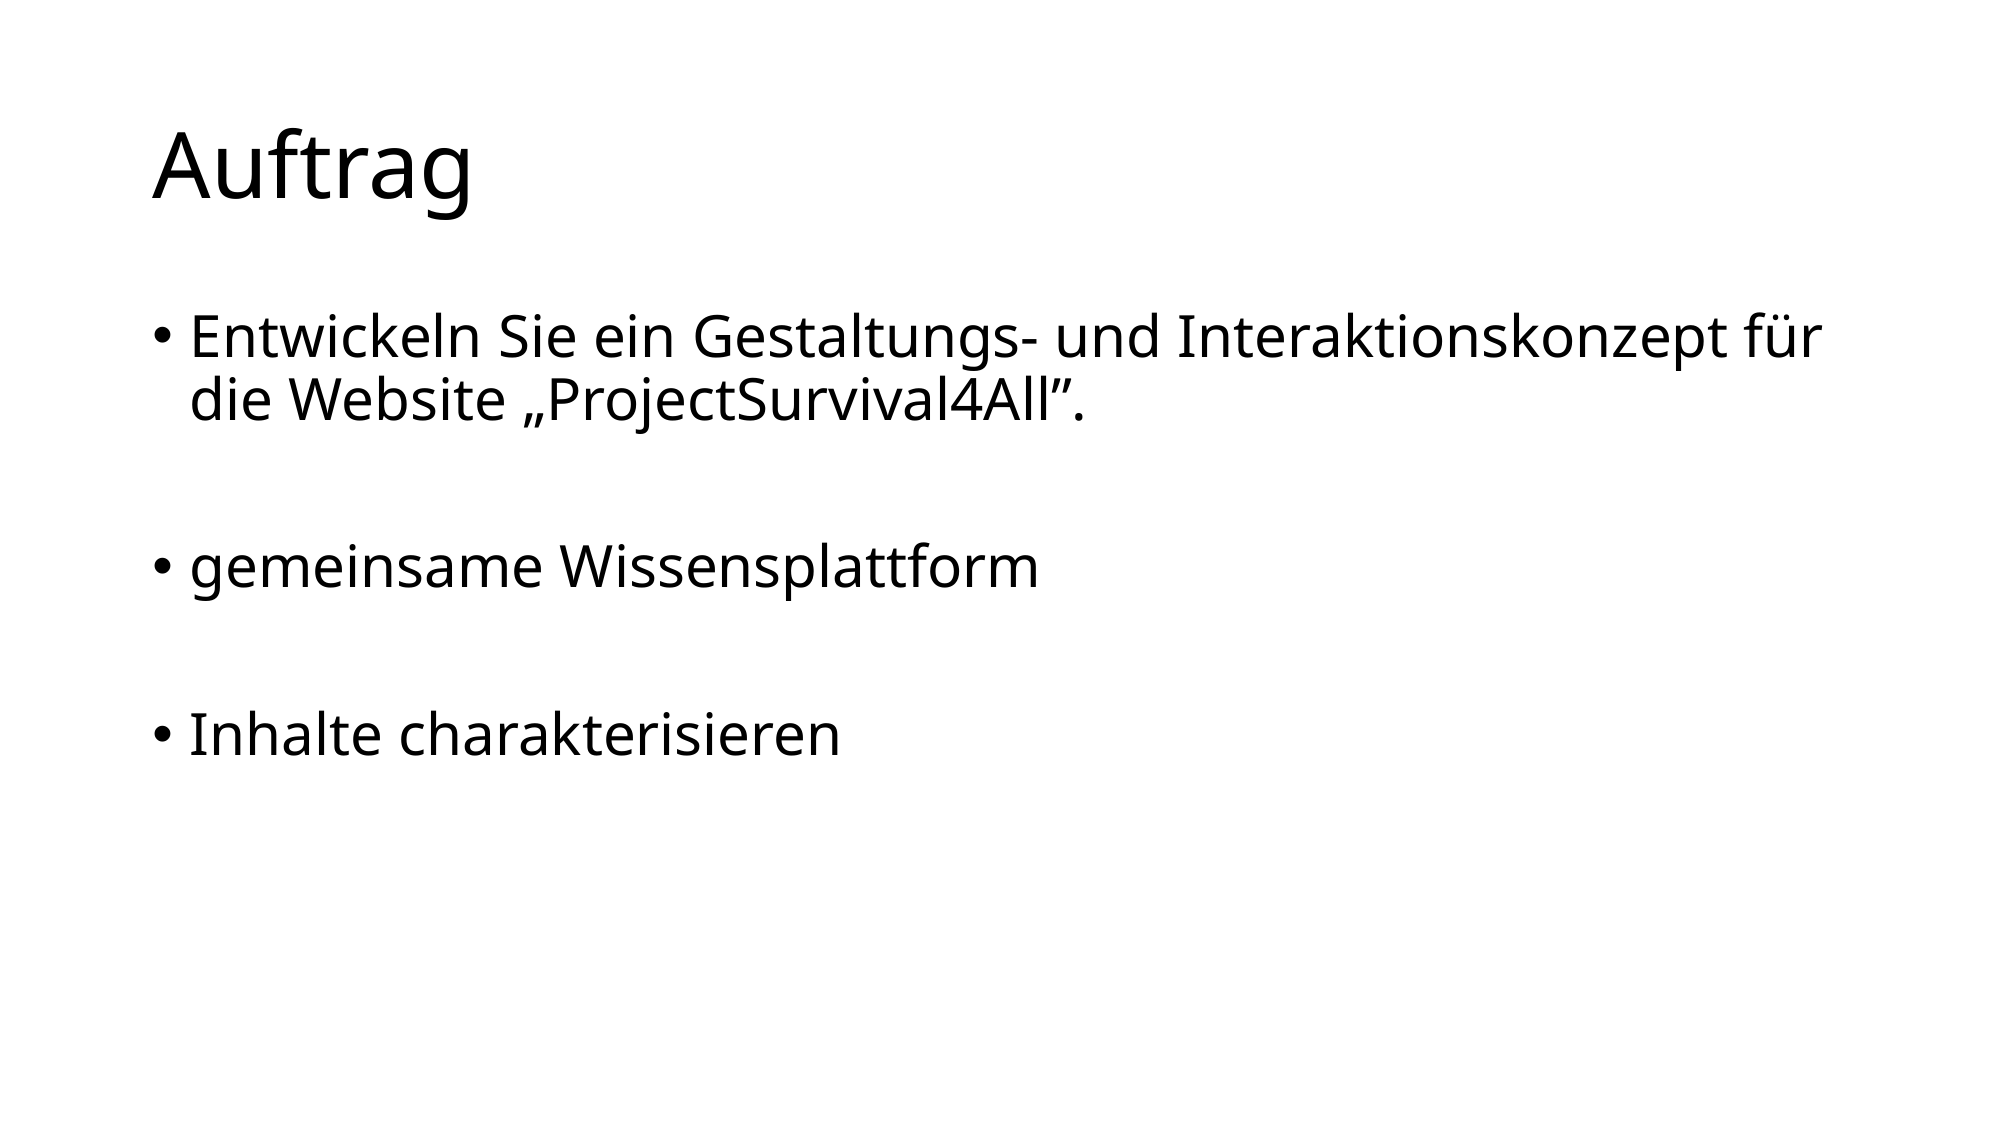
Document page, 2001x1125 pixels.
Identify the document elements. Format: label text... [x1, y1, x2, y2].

list Entwickeln Sie ein Gestaltungs- und Interaktionskonzept für die Website „ProjectSurvival4All”. gemeinsame Wissensplattform Inhalte charakterisieren [137, 299, 1863, 1014]
title Auftrag [137, 59, 1863, 278]
